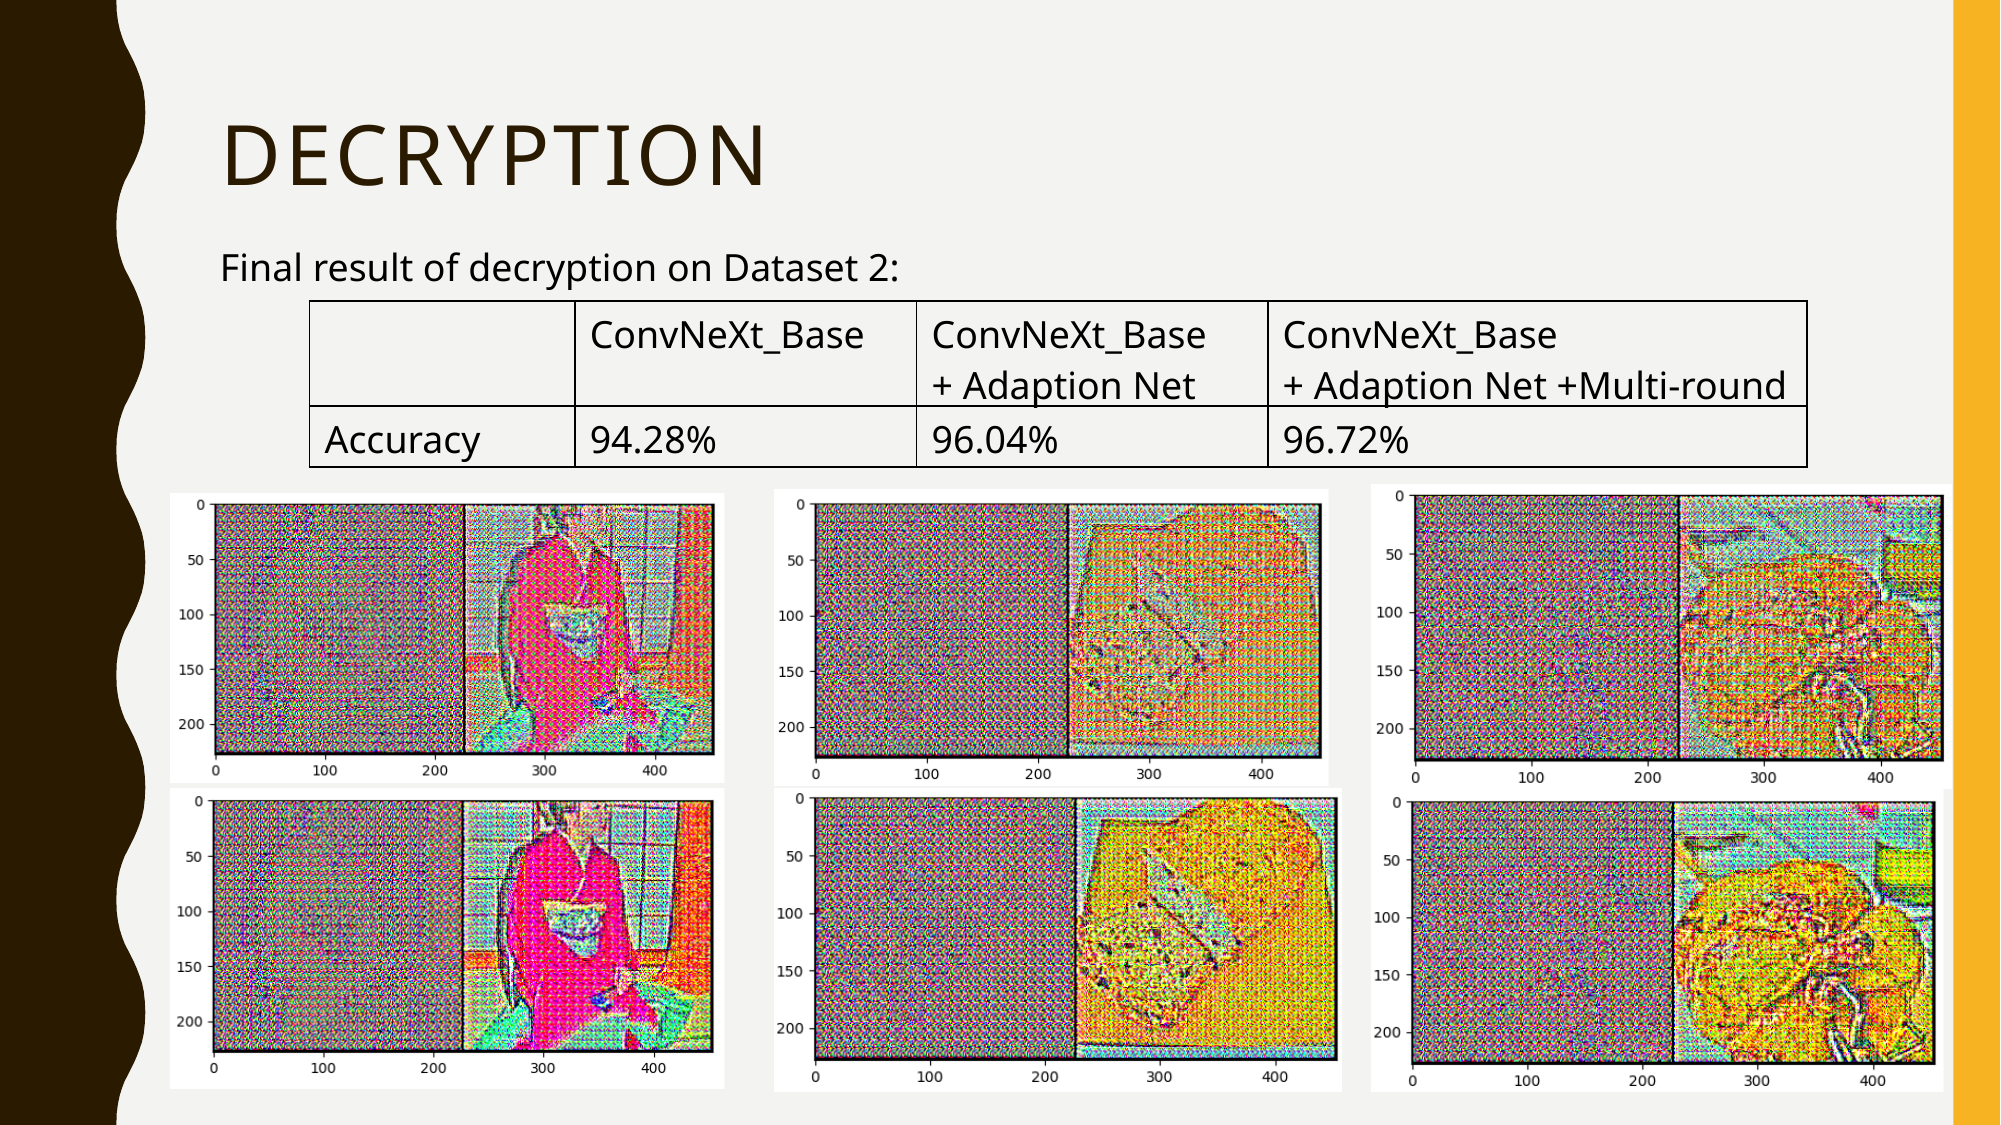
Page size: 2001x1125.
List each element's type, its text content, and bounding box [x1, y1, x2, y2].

text_box DEcryption [205, 105, 1825, 226]
table_header [310, 302, 574, 405]
picture [169, 493, 725, 783]
table_cell Accuracy [310, 407, 574, 466]
picture [774, 489, 1329, 786]
table_cell 94.28% [576, 407, 916, 466]
table_header ConvNeXt_Base [576, 302, 916, 405]
picture [774, 788, 1342, 1092]
table_cell 96.04% [917, 407, 1267, 466]
text_box Final result of decryption on Dataset 2: [205, 236, 1414, 296]
picture [169, 788, 725, 1089]
table_header ConvNeXt_Base + Adaption Net +Multi-round [1269, 302, 1806, 405]
table_header ConvNeXt_Base + Adaption Net [917, 302, 1267, 405]
table_cell 96.72% [1269, 407, 1806, 466]
picture [1370, 484, 1952, 1092]
